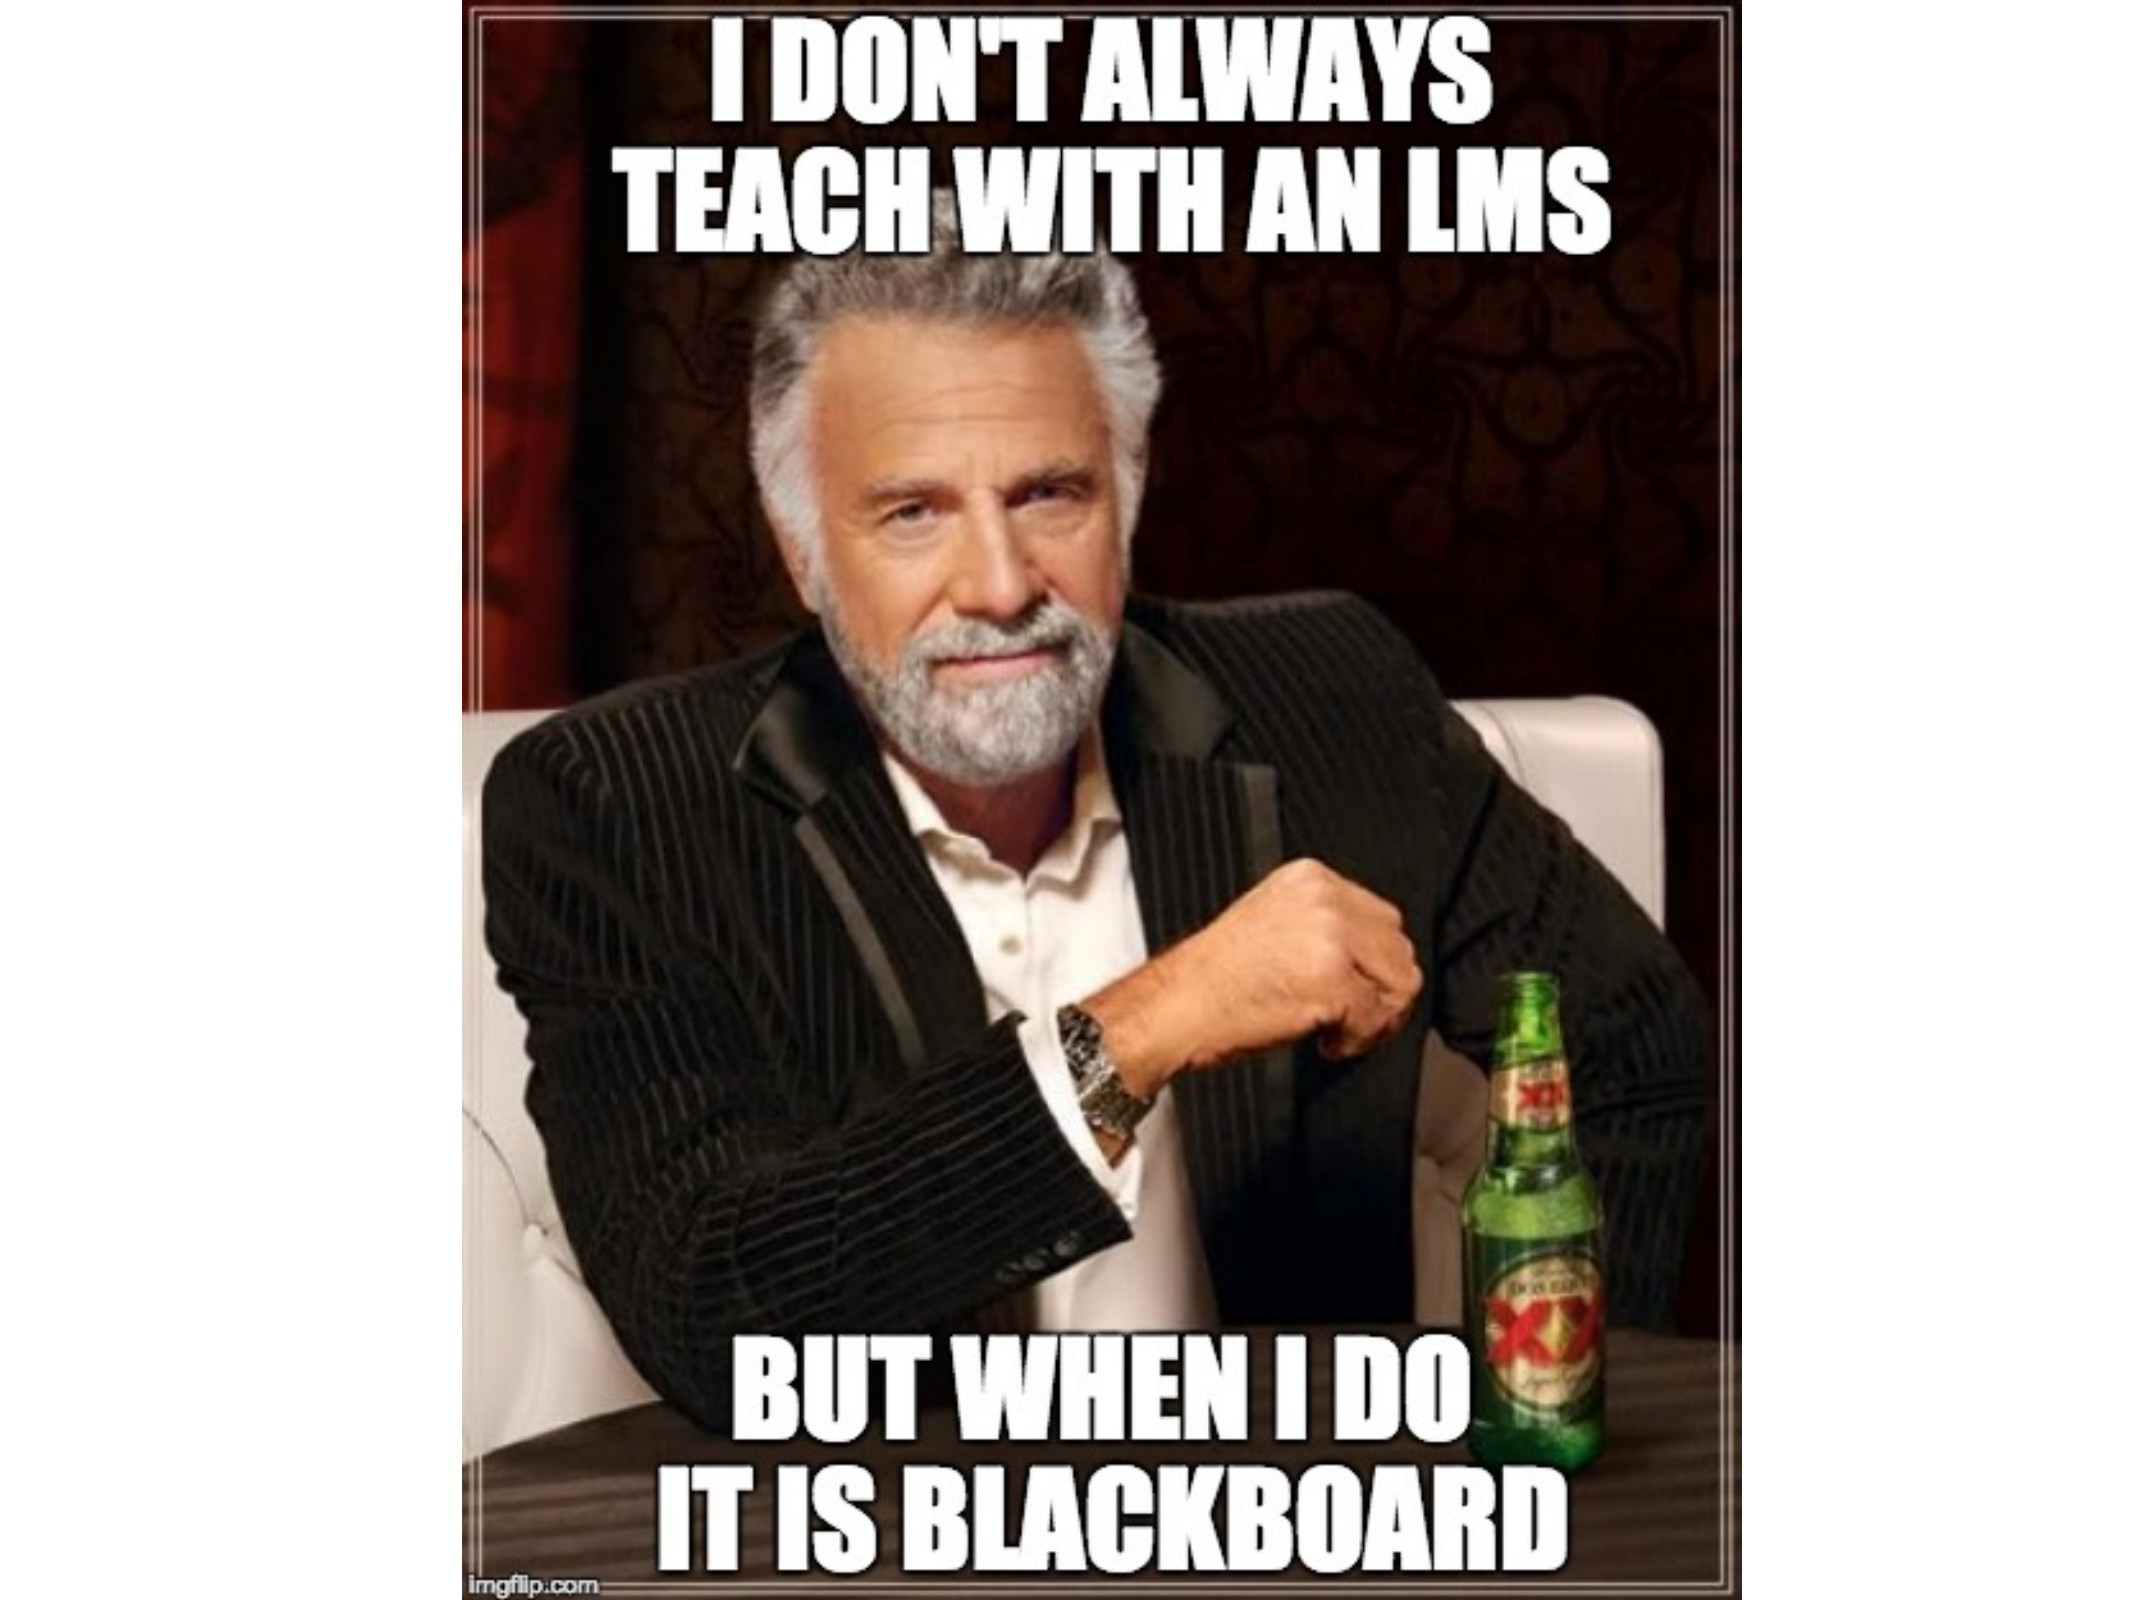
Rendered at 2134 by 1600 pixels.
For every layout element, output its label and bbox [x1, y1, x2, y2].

picture [462, 0, 1742, 1600]
